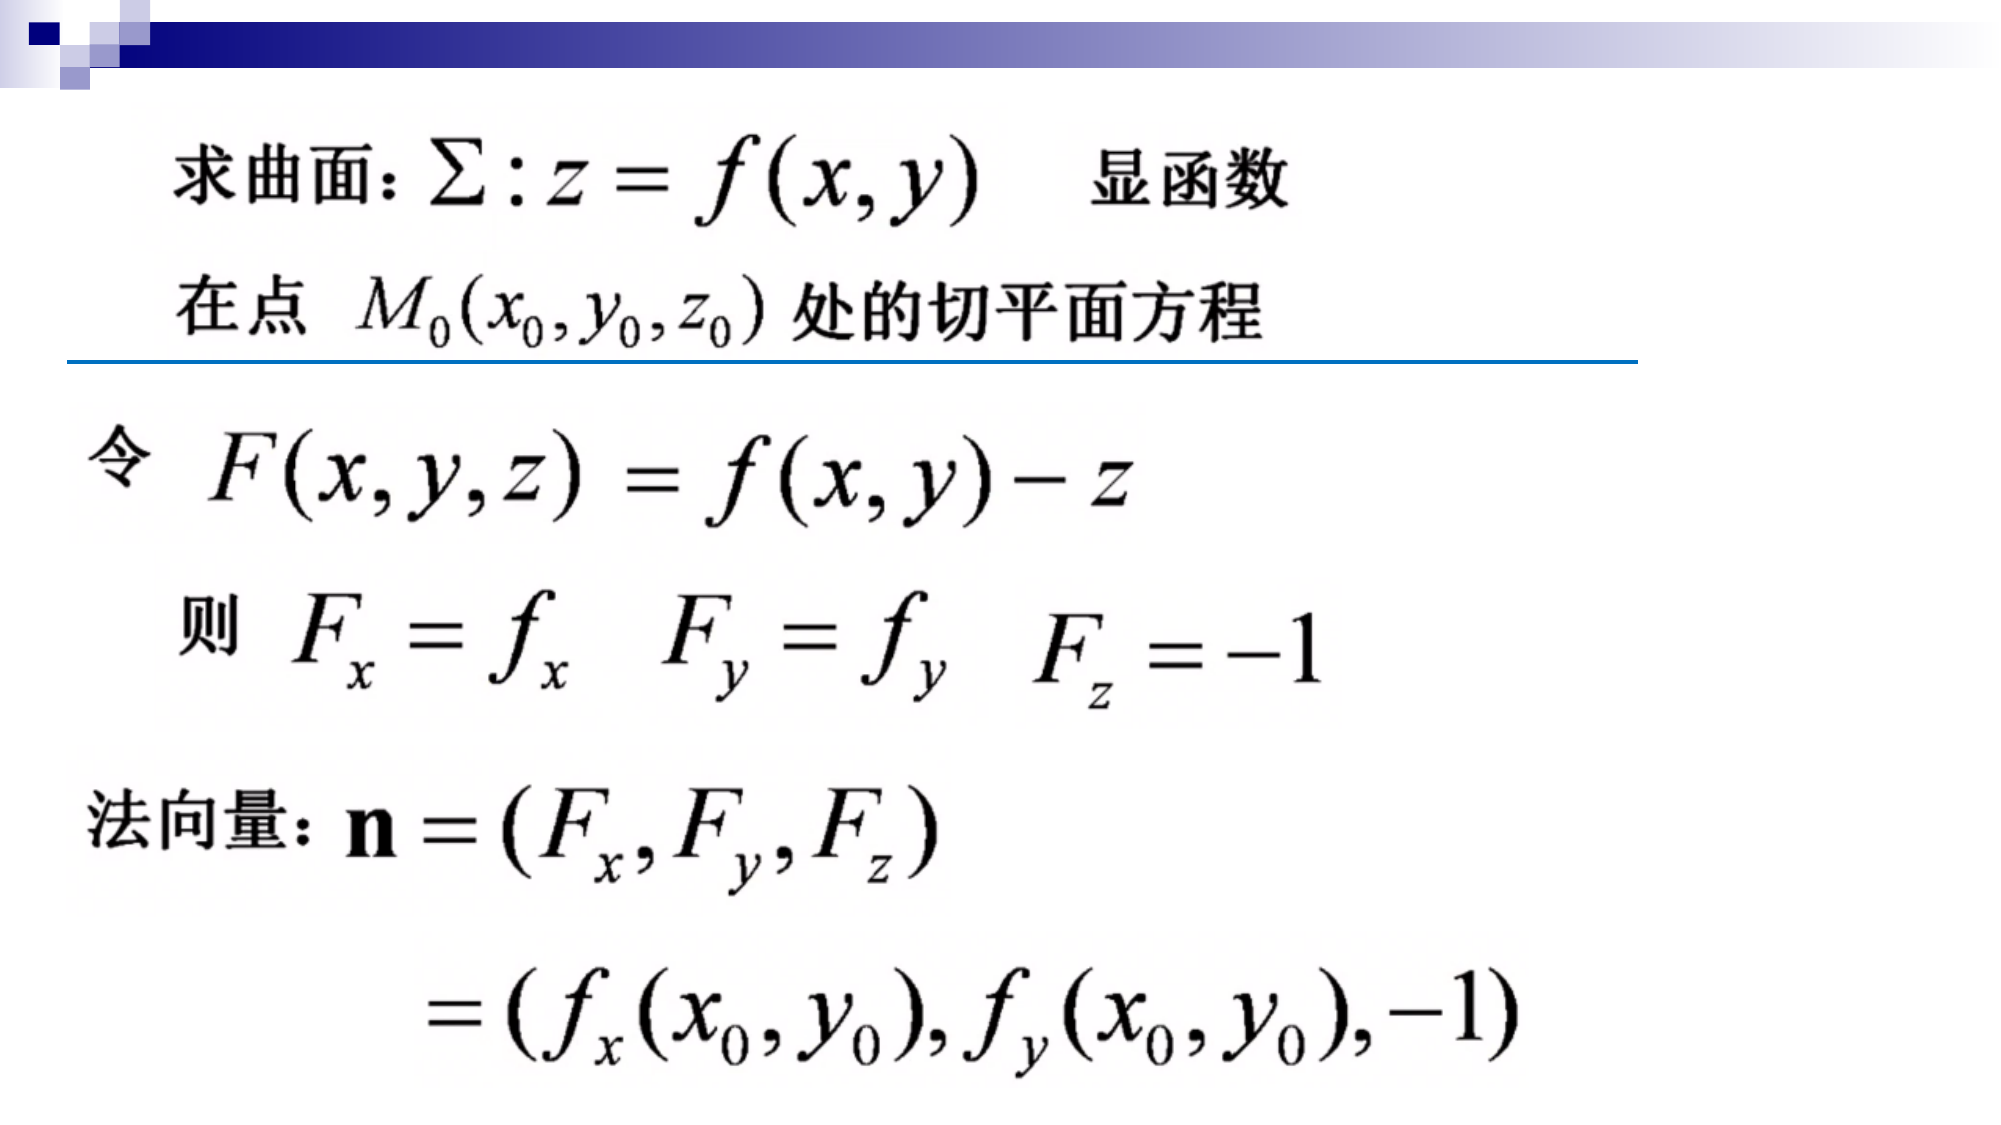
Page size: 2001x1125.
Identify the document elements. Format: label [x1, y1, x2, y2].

picture [1015, 577, 1342, 729]
picture [66, 744, 951, 917]
picture [1055, 122, 1302, 231]
picture [414, 931, 1529, 1088]
picture [69, 402, 594, 544]
picture [154, 402, 1146, 733]
picture [130, 102, 1270, 361]
